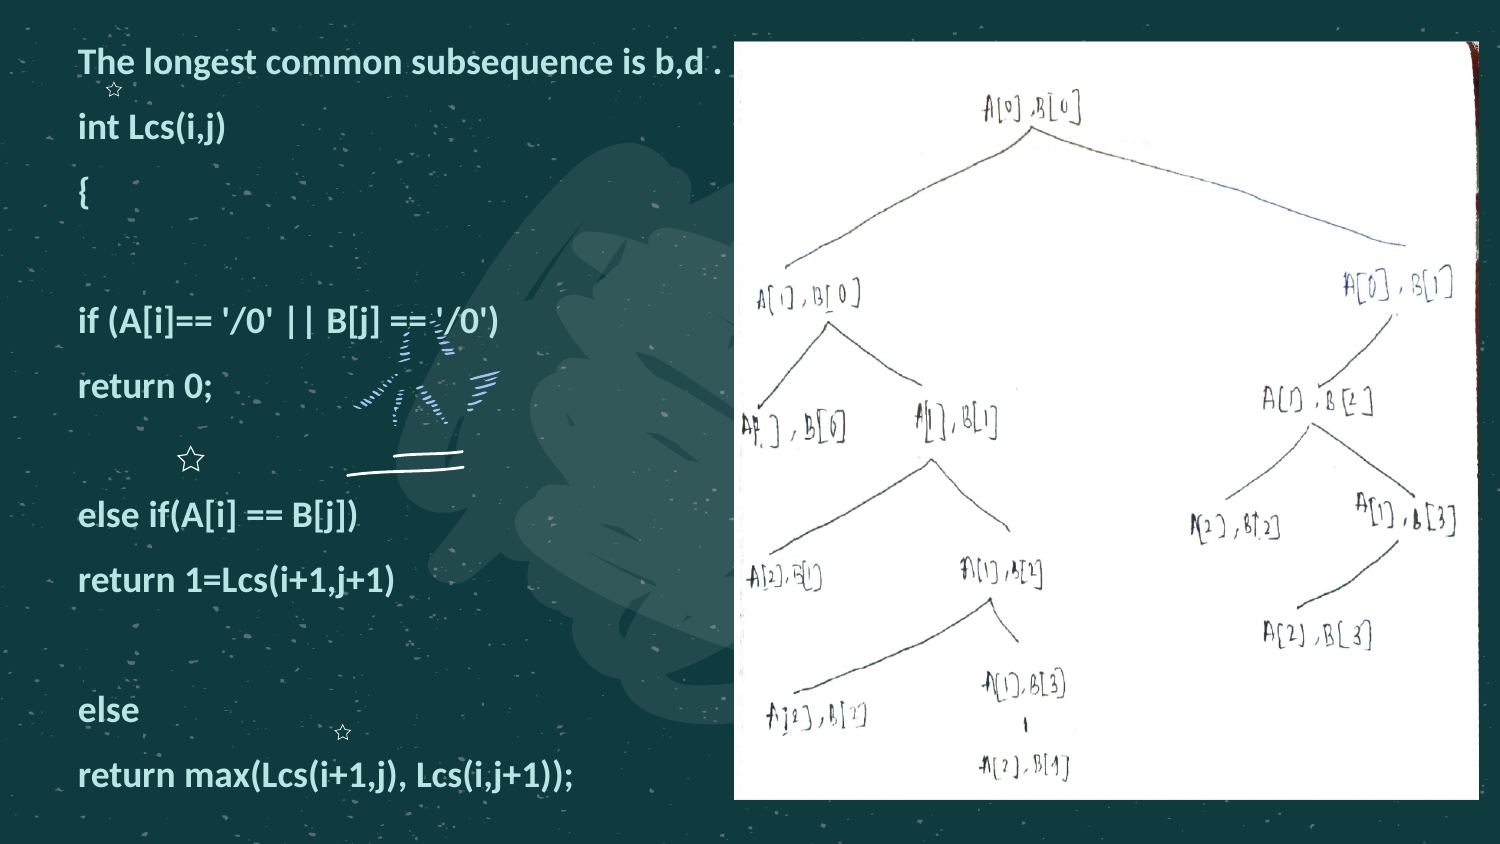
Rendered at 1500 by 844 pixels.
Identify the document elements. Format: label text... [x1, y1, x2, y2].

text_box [105, 81, 722, 741]
picture [0, 0, 1500, 844]
text_box The longest common subsequence is b,d . int Lcs(i,j) { if (A[i]== '/0' || B[j] == '/0') return 0; else if(A[i] == B[j]) return 1=Lcs(i+1,j+1) else return max(Lcs(i+1,j), Lcs(i,j+1)); } [63, 26, 806, 844]
